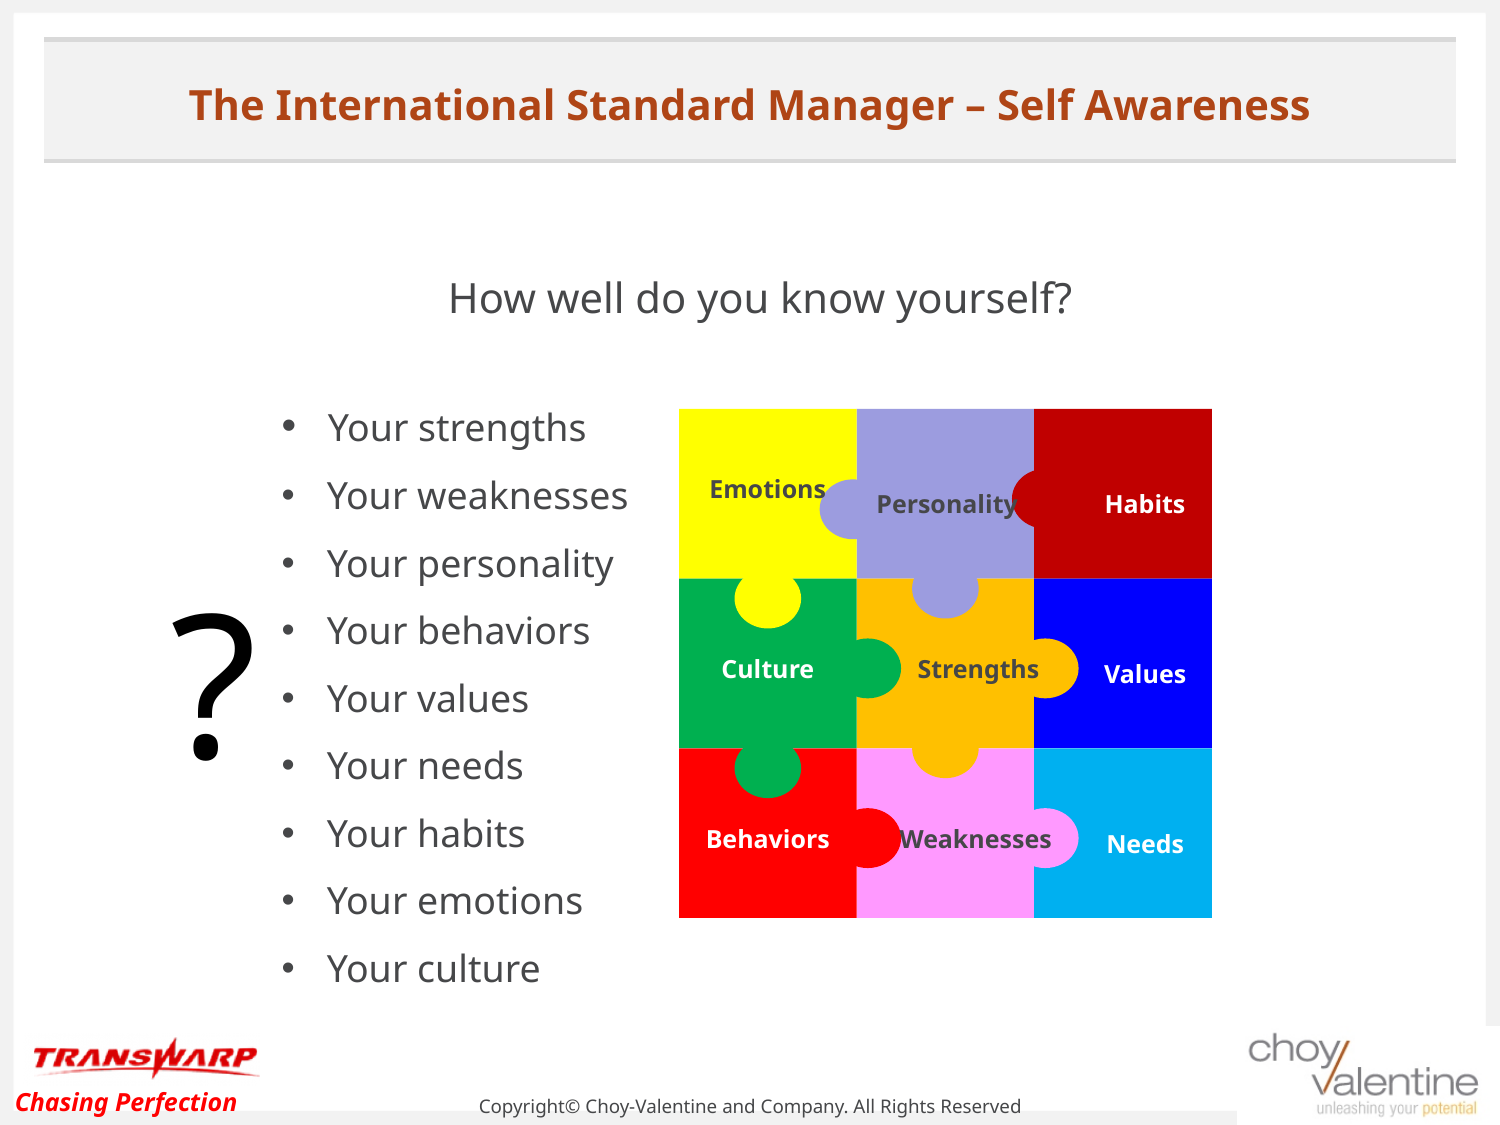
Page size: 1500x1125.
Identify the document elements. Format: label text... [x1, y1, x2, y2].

picture [0, 0, 1500, 1125]
title The International Standard Manager – Self Awareness [49, 44, 1451, 163]
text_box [678, 408, 1212, 919]
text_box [0, 1033, 331, 1125]
text_box How well do you know yourself? Your strengths Your weaknesses Your personality Your behaviors Your values Your needs Your habits Your emotions Your culture [152, 187, 1353, 1028]
text_box ? [155, 550, 218, 806]
